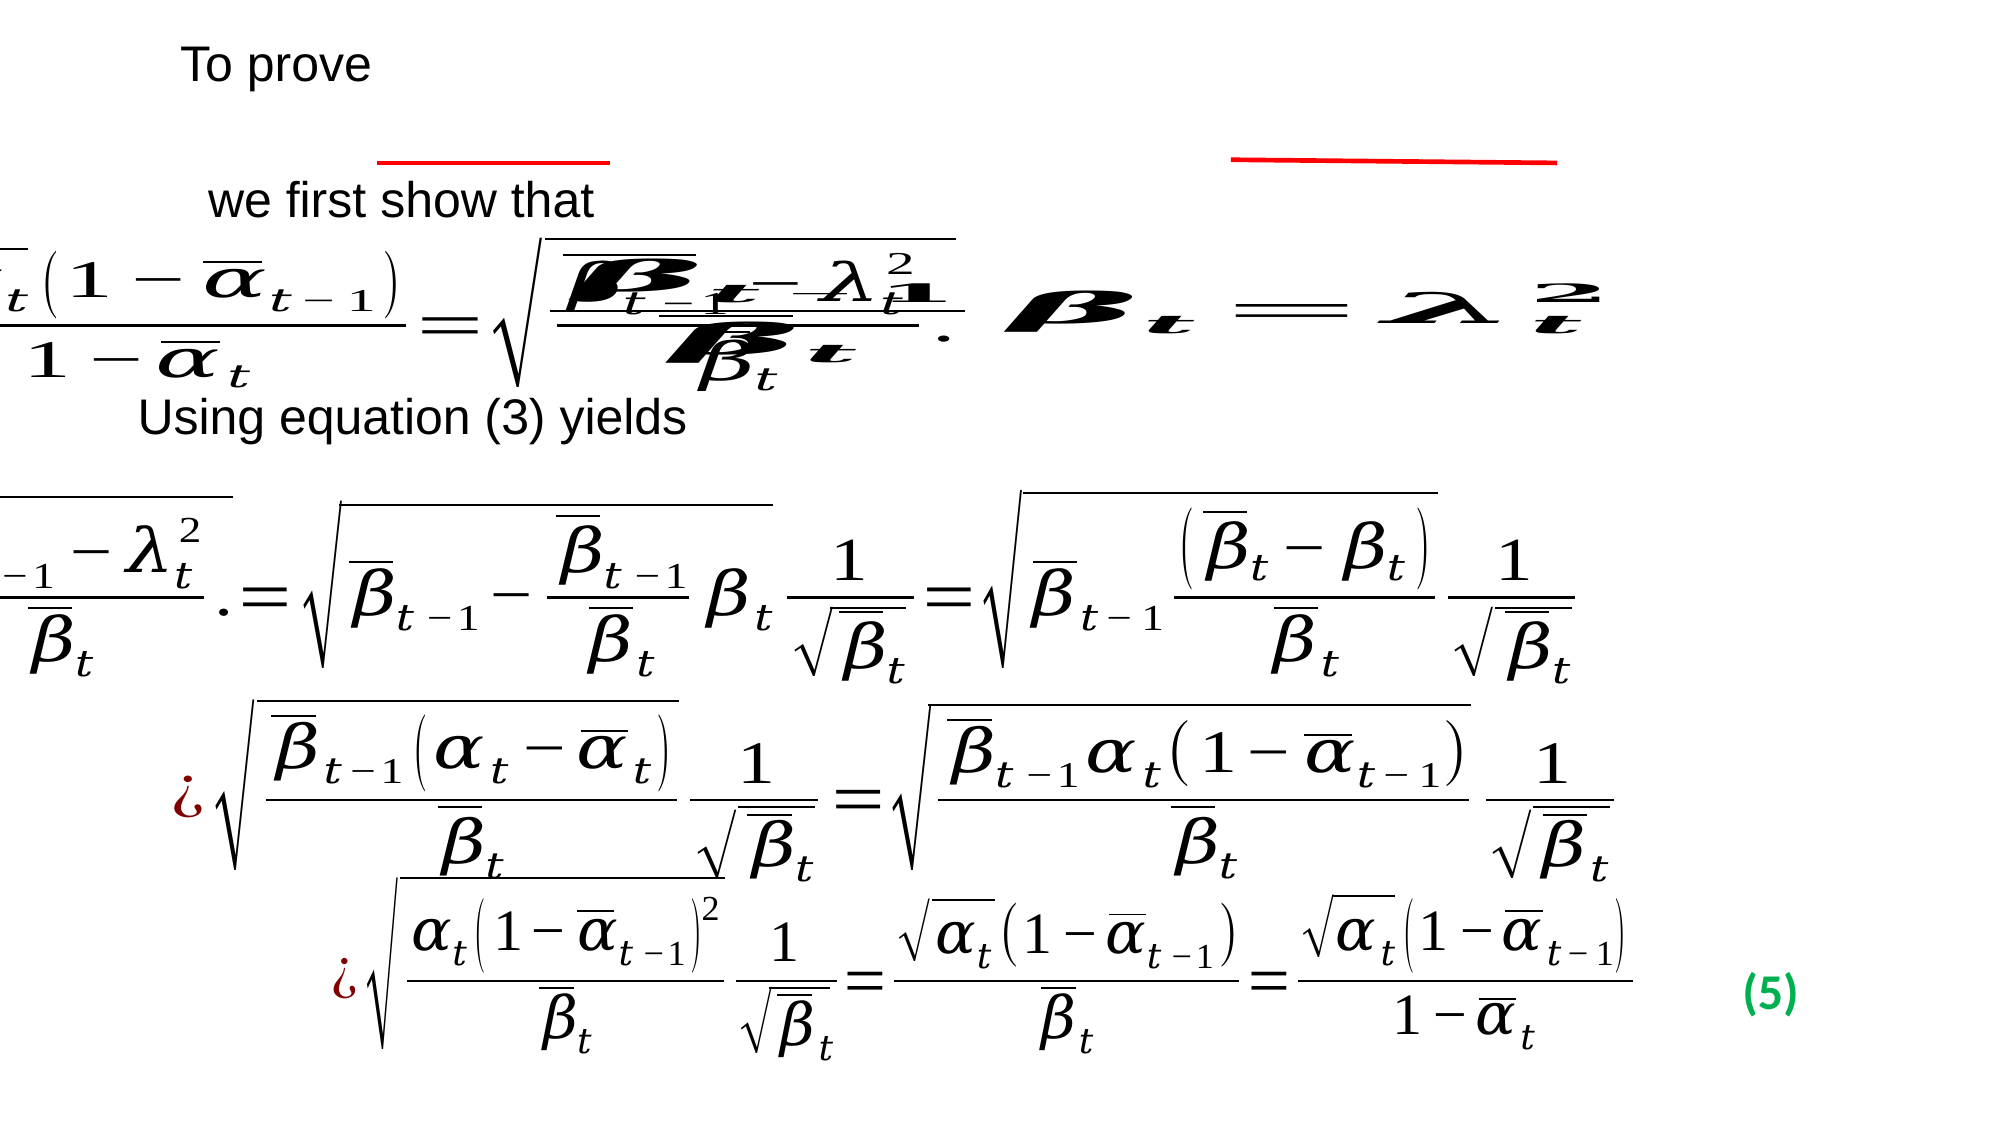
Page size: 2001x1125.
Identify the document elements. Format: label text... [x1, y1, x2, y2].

text_box we first show that [193, 159, 818, 280]
text_box (5) [1727, 951, 1938, 1027]
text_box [1230, 159, 1558, 163]
text_box Using equation (3) yields [123, 376, 1549, 452]
